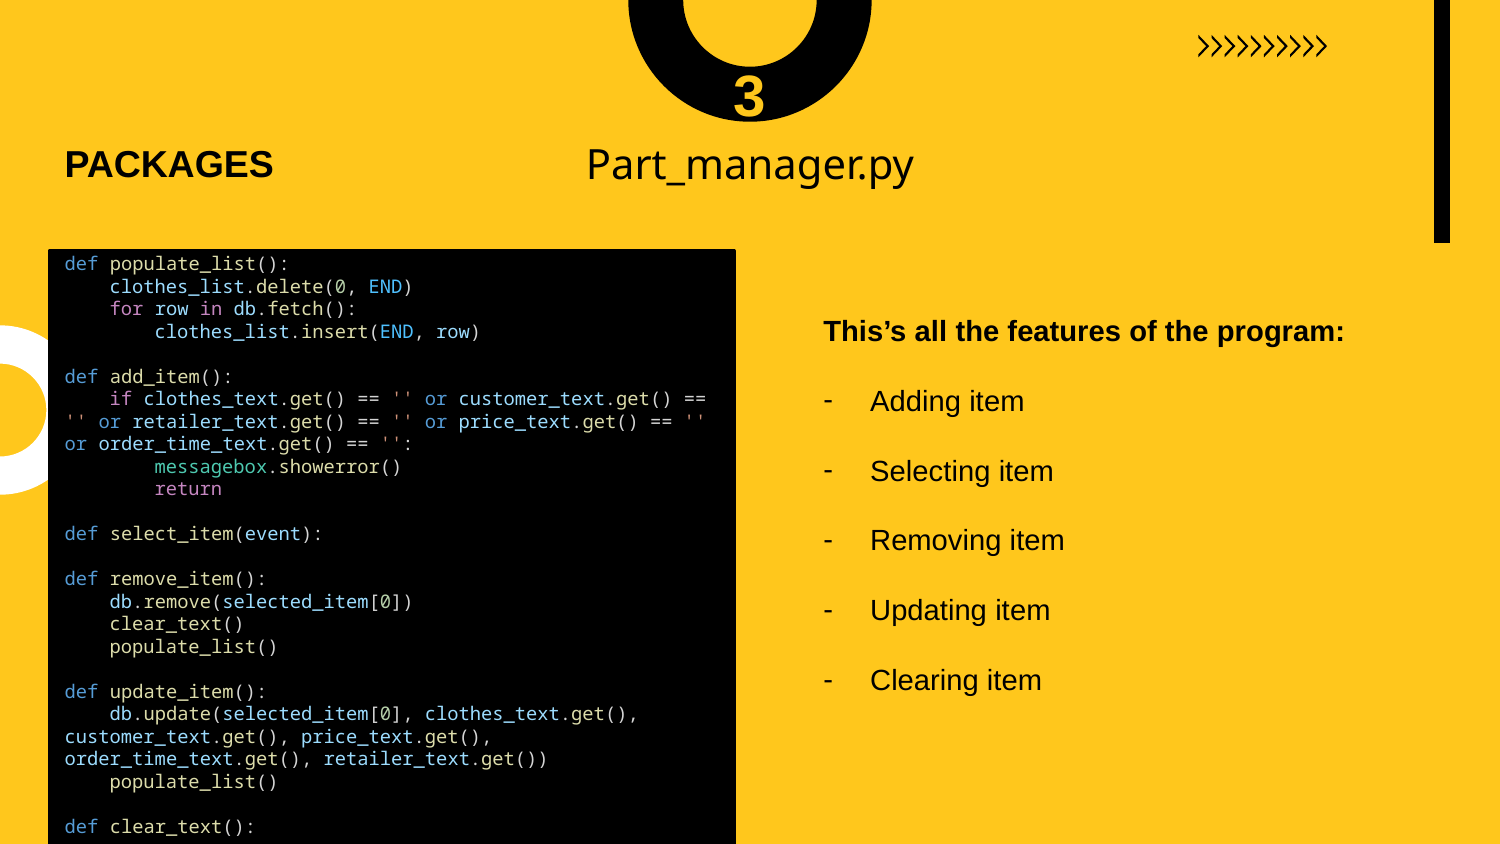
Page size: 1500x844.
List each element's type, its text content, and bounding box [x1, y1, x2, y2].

text_box 3 [718, 50, 782, 136]
title Part_manager.py [116, 122, 1383, 204]
text_box def populate_list(): clothes_list.delete(0, END) for row in db.fetch(): clothes_list.insert(END, row) def add_item(): if clothes_text.get() == '' or customer_text.get() == '' or retailer_text.get() == '' or price_text.get() == '' or order_time_text.get() == '': messagebox.showerror() return def select_item(event): def remove_item(): db.remove(selected_item[0]) clear_text() populate_list() def update_item(): db.update(selected_item[0], clothes_text.get(), customer_text.get(), price_text.get(), order_time_text.get(), retailer_text.get()) populate_list() def clear_text(): [49, 244, 734, 844]
text_box This’s all the features of the program: Adding item Selecting item Removing item Updating item Clearing item [808, 304, 1431, 704]
text_box PACKAGES [49, 132, 295, 193]
